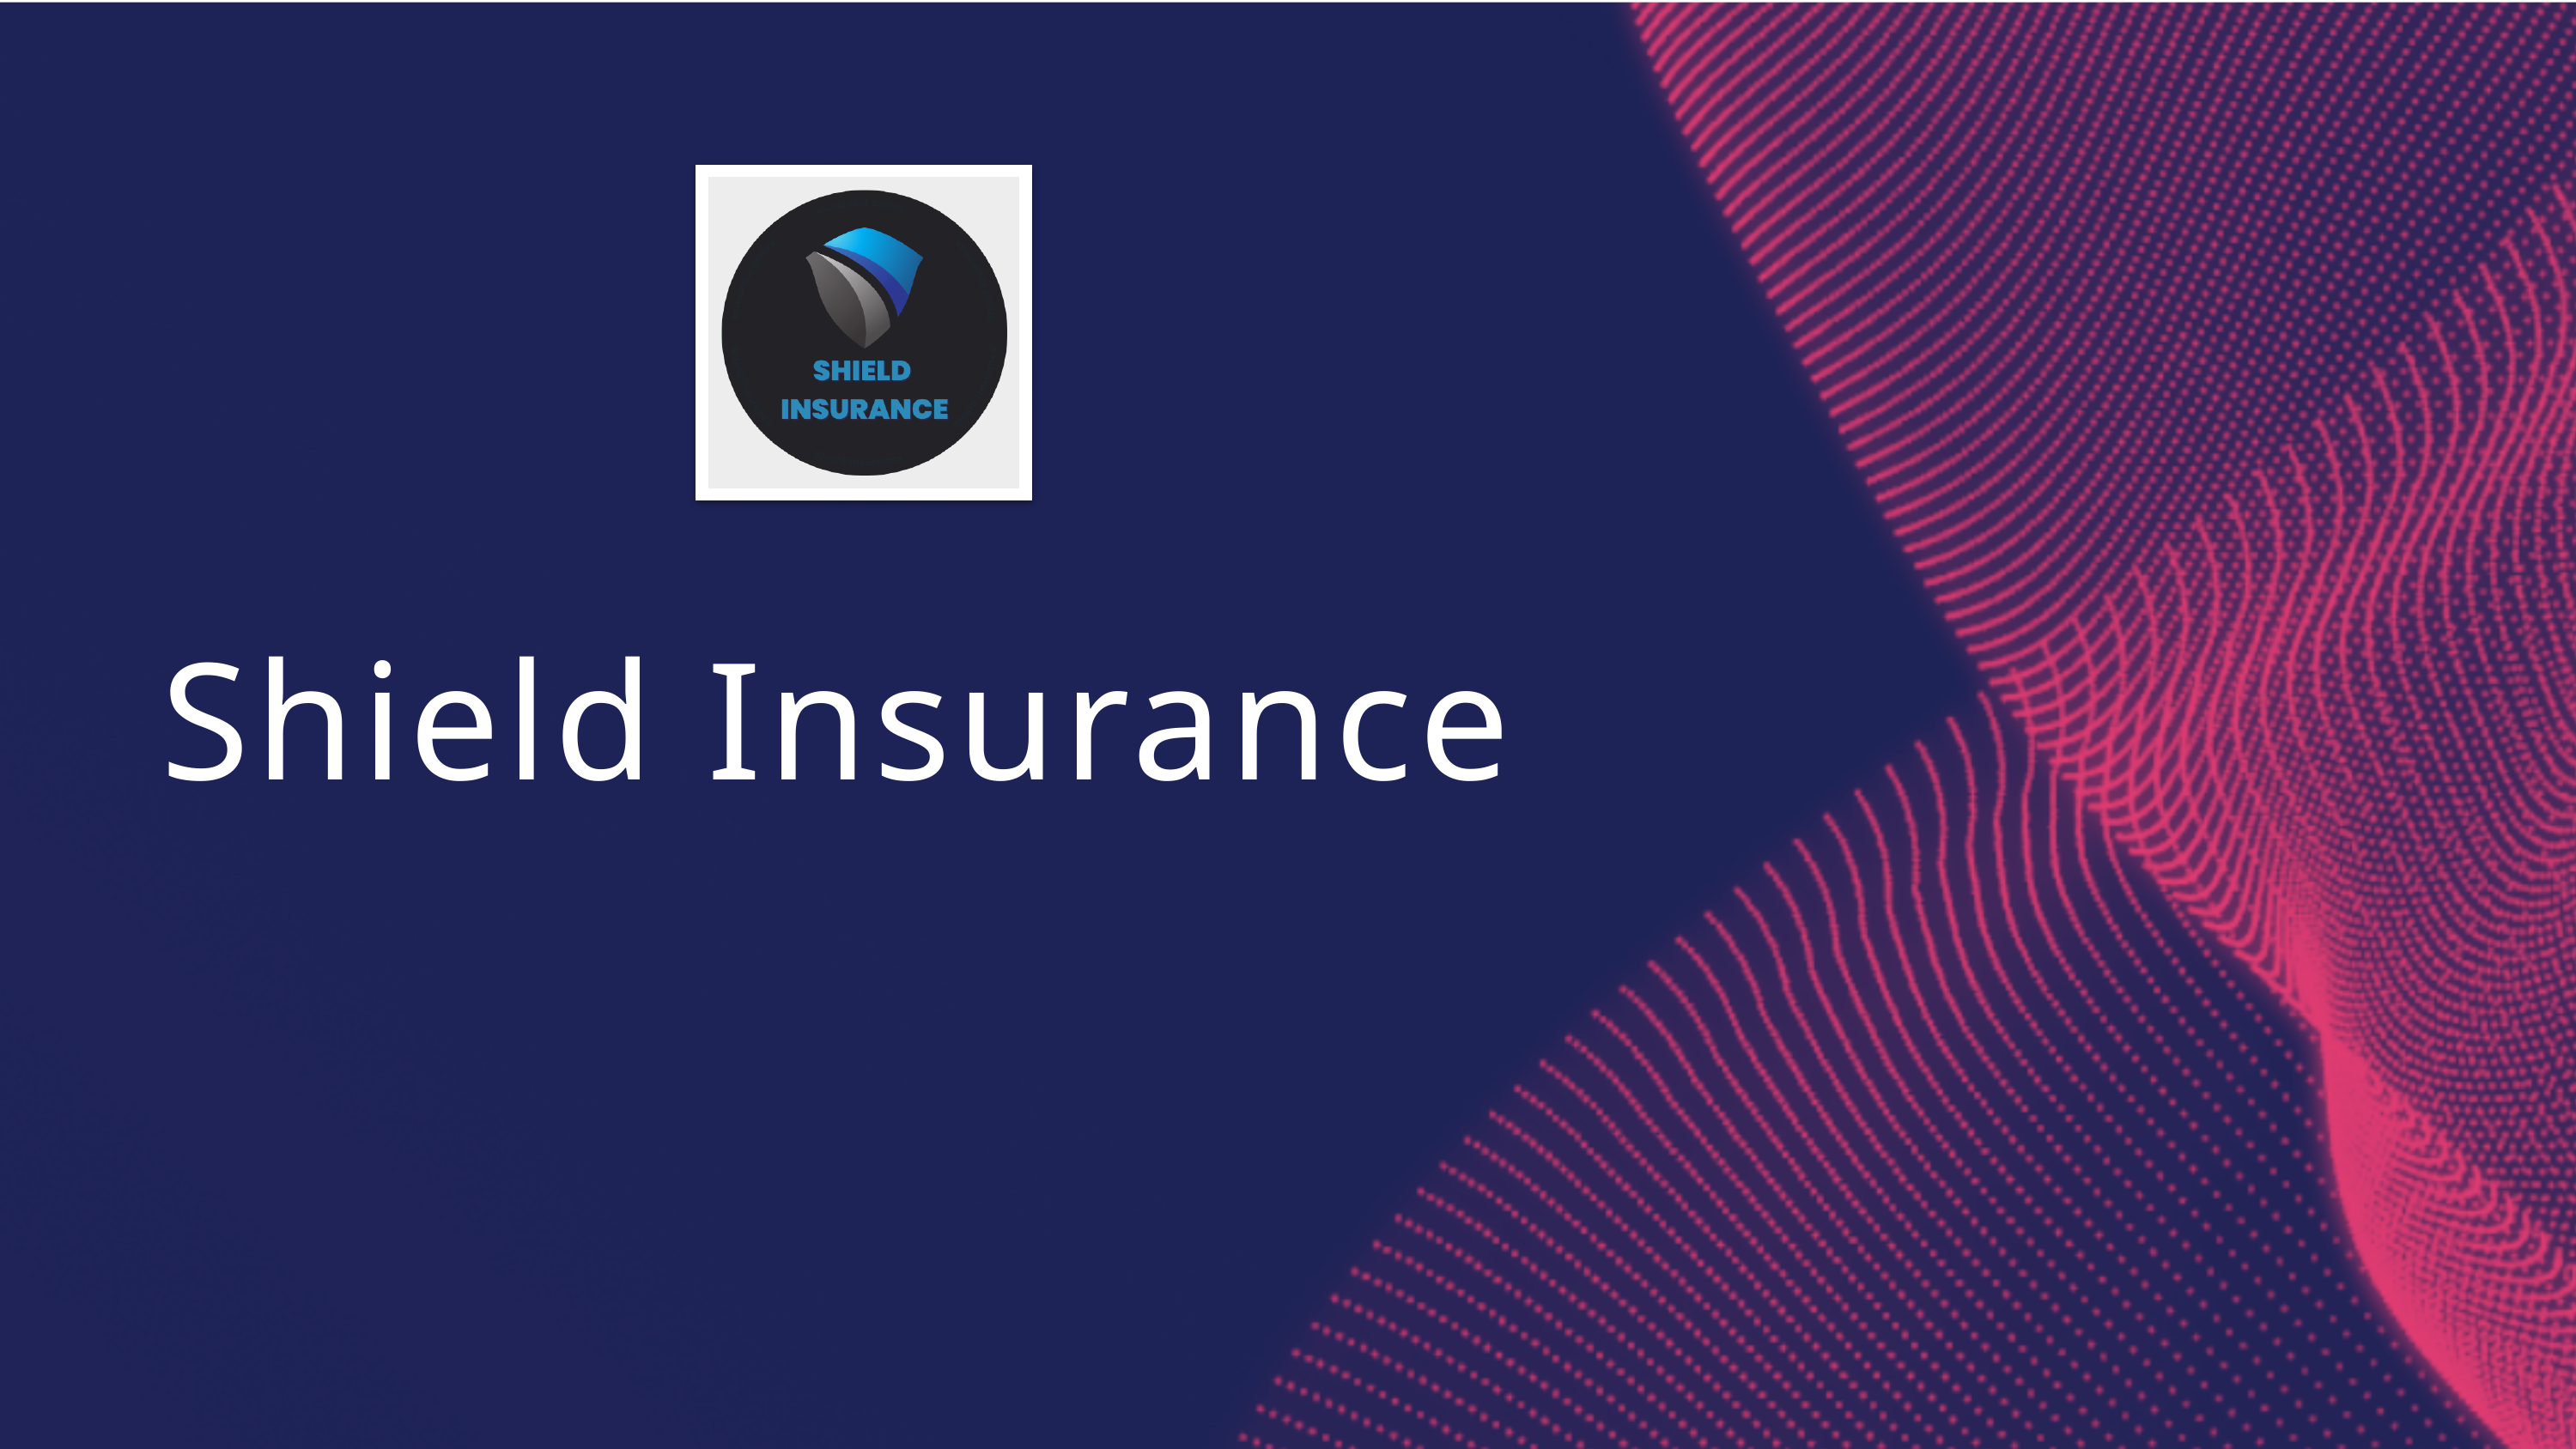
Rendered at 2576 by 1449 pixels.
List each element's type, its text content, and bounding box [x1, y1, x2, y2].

text_box [0, 2, 2576, 1449]
text_box Shield Insurance [161, 634, 1771, 812]
picture [708, 176, 1020, 488]
